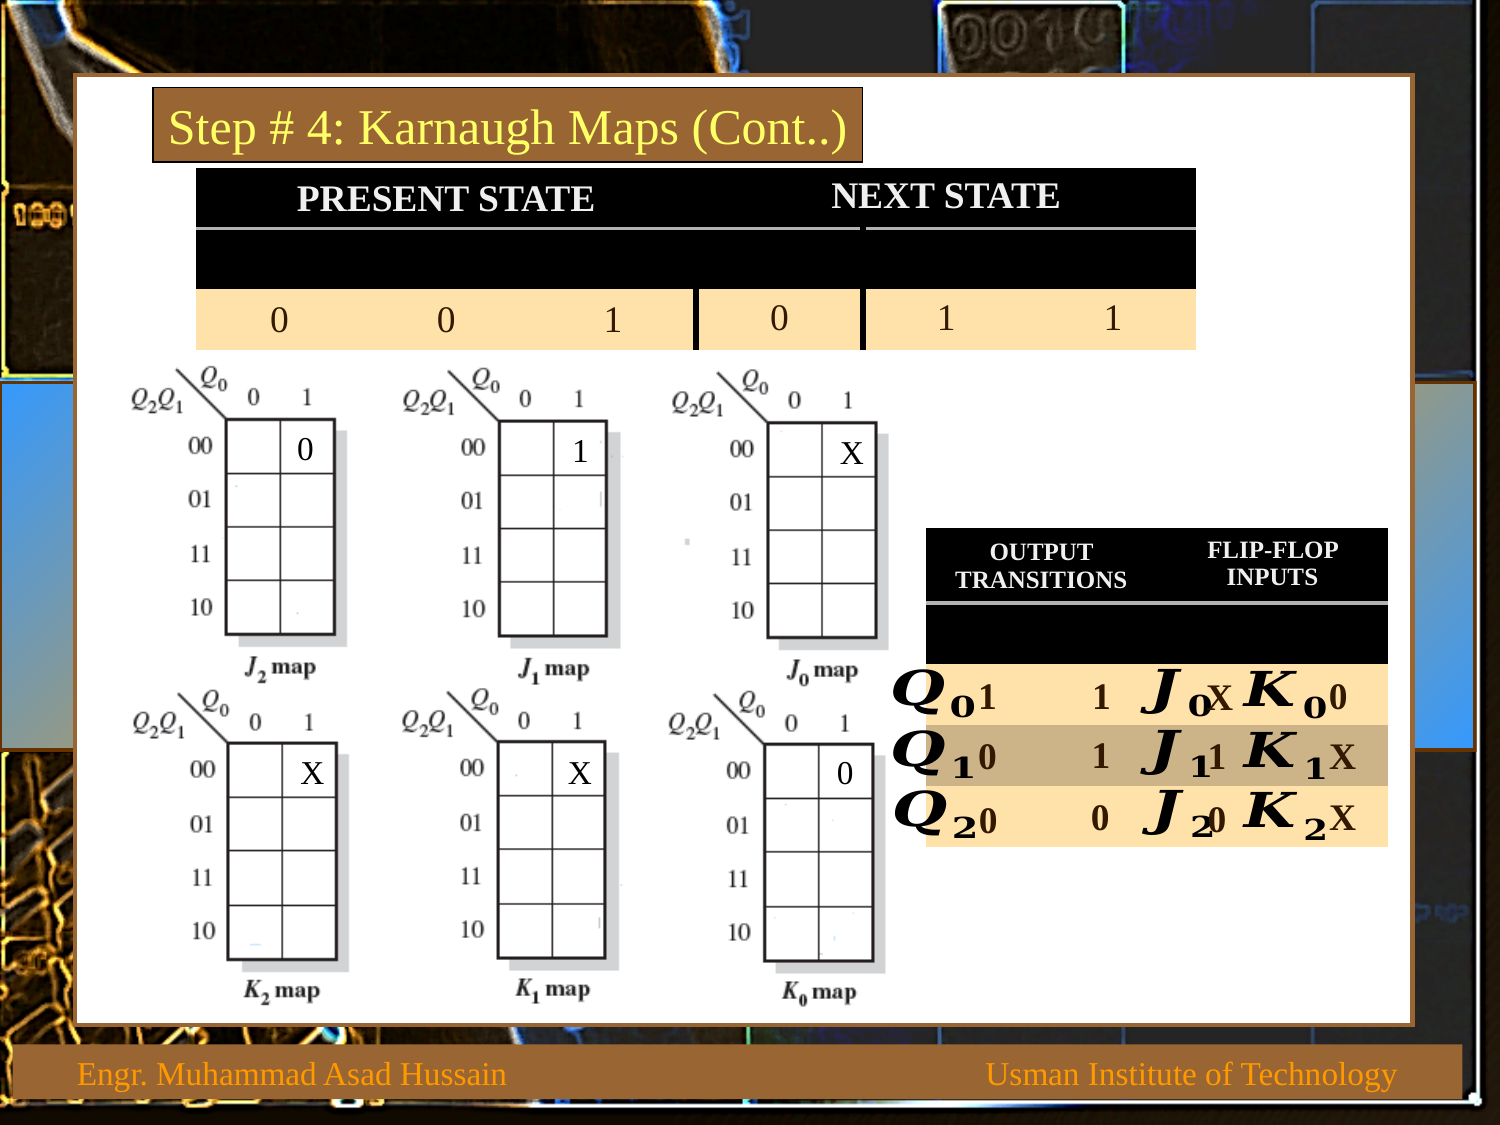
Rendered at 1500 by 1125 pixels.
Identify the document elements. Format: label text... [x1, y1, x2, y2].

text_box 1 [1076, 723, 1126, 784]
picture [663, 365, 892, 1010]
picture [0, 0, 1500, 1125]
text_box 0 [1314, 664, 1363, 724]
picture [126, 357, 354, 1010]
text_box X [1314, 724, 1372, 785]
text_box 1 [1192, 724, 1242, 785]
text_box 0 [1192, 787, 1242, 847]
text_box Step # 4: Karnaugh Maps (Cont..) [153, 87, 863, 163]
text_box 0 [963, 724, 1012, 785]
text_box 1 [963, 664, 1012, 724]
text_box 0 [1076, 785, 1125, 846]
text_box Engr. Muhammad Asad Hussain Usman Institute of Technology [12, 1044, 1463, 1100]
text_box X [1191, 665, 1249, 725]
text_box 0 [964, 788, 1013, 849]
text_box 1 [1077, 664, 1126, 723]
picture [398, 365, 624, 1007]
text_box X [1314, 785, 1372, 846]
